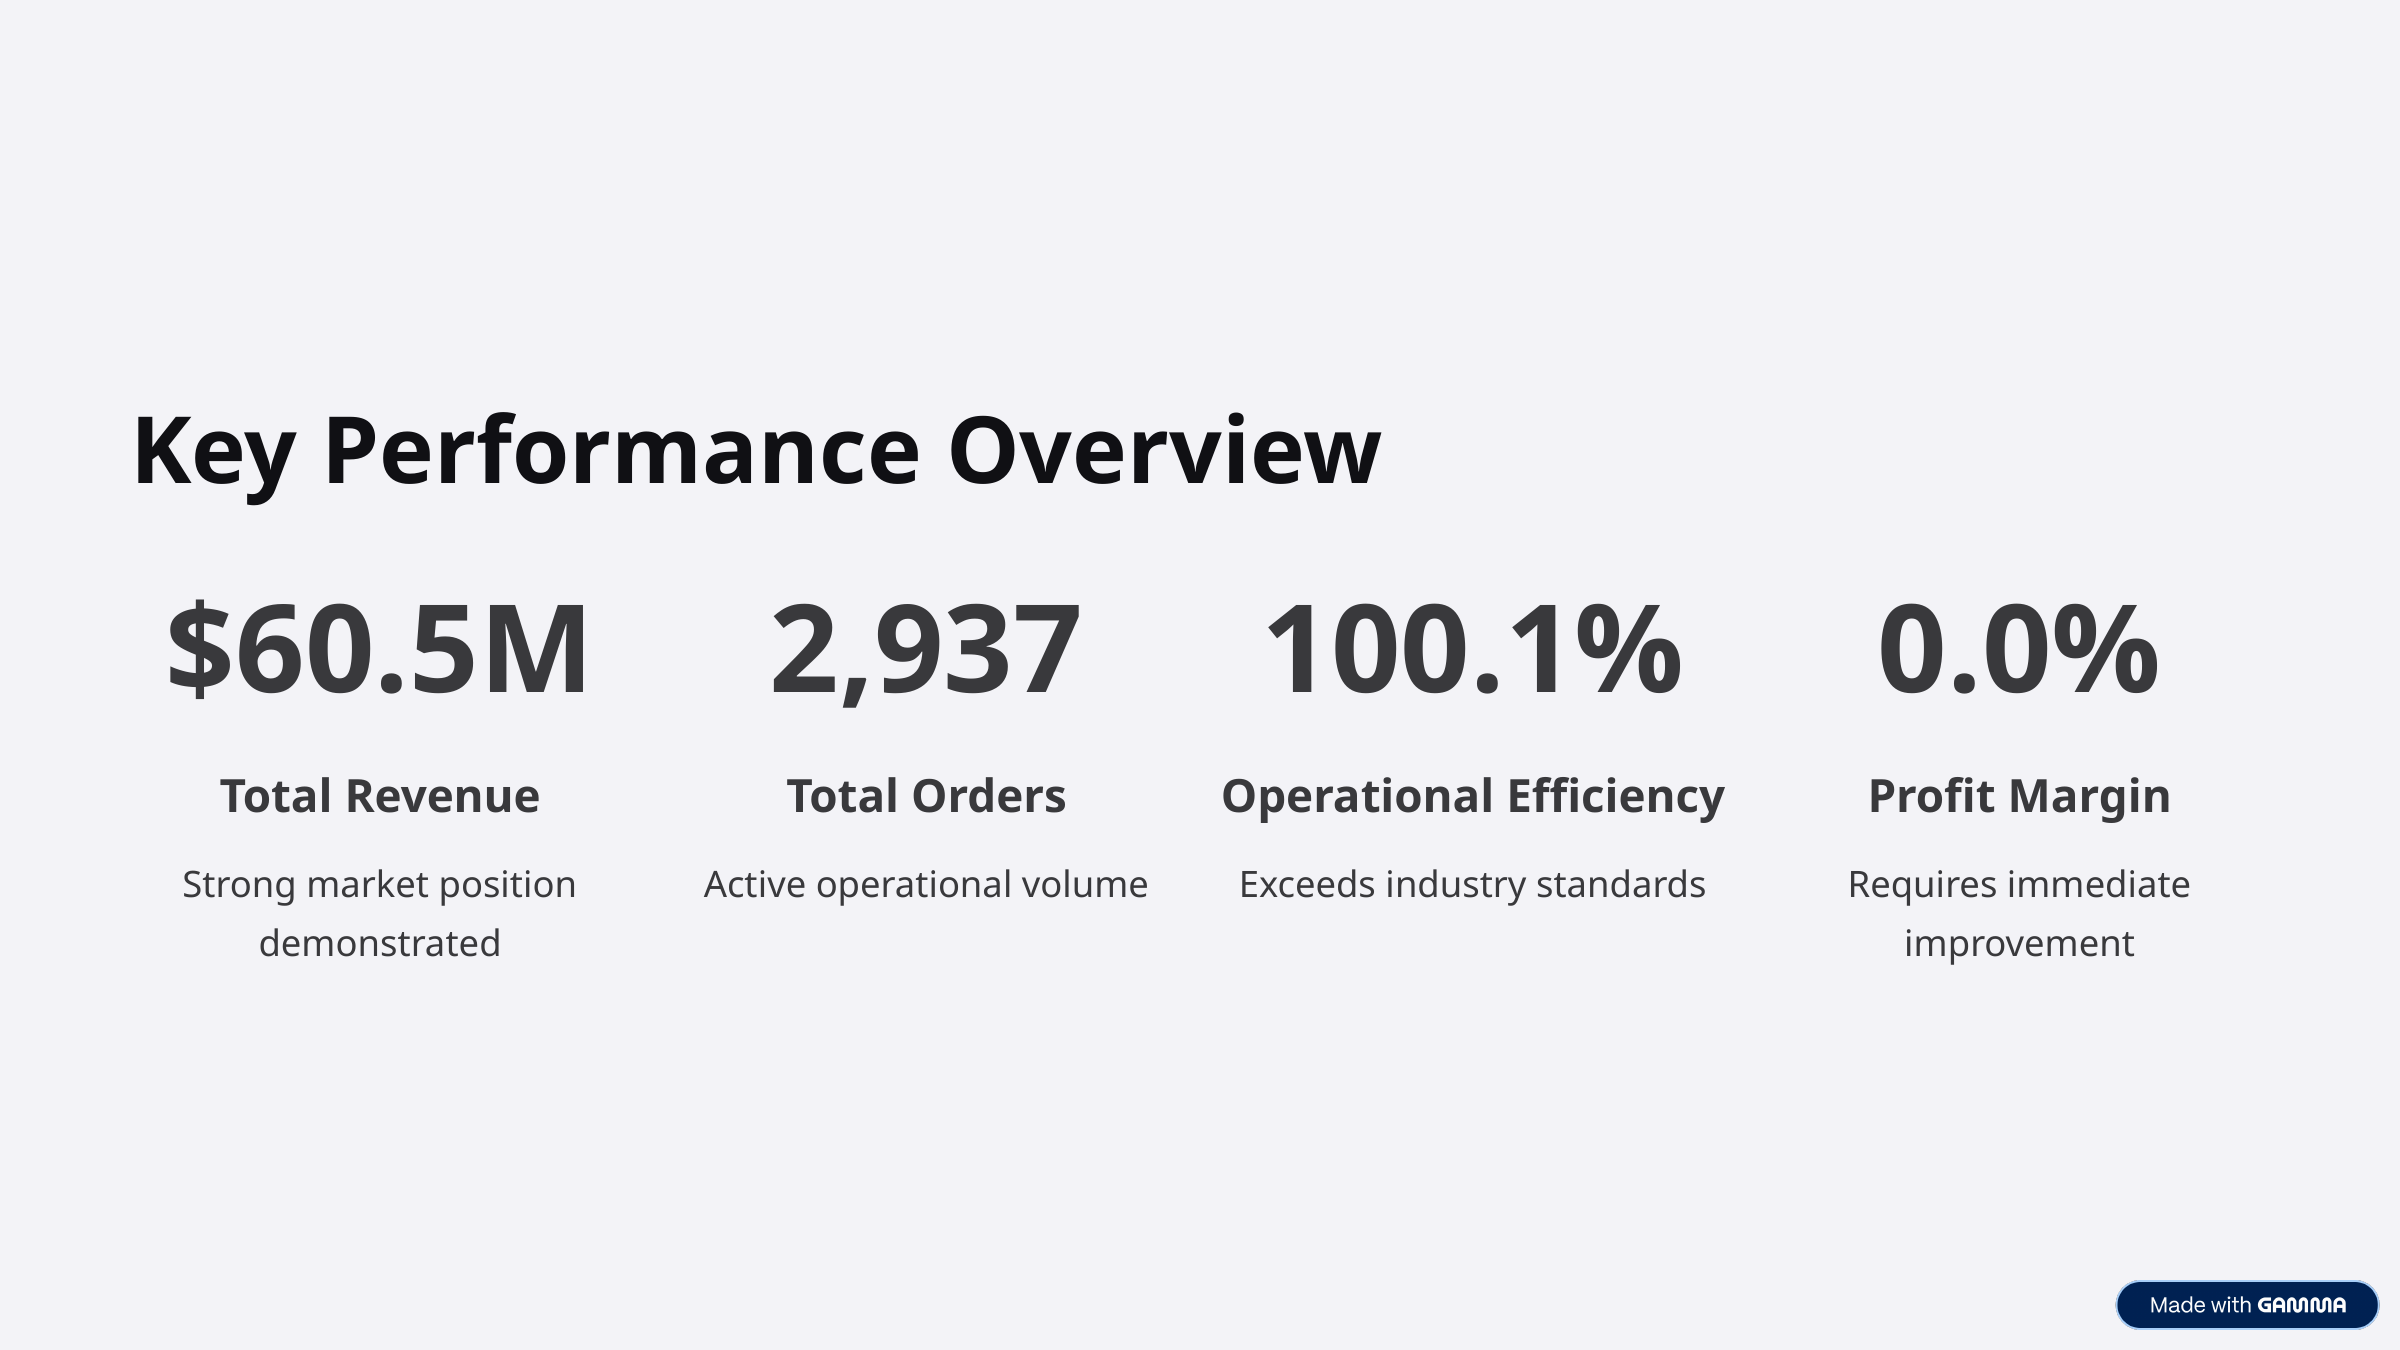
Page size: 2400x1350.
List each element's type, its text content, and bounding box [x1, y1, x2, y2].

text_box Requires immediate improvement [1769, 844, 2270, 964]
text_box 100.1% [1223, 595, 1724, 718]
text_box Operational Efficiency [1232, 764, 1715, 823]
text_box Profit Margin [1787, 764, 2253, 823]
text_box Strong market position demonstrated [130, 844, 631, 964]
picture [2106, 1271, 2389, 1339]
text_box Total Revenue [147, 764, 613, 823]
text_box 2,937 [676, 595, 1177, 718]
text_box 0.0% [1769, 595, 2270, 718]
text_box $60.5M [130, 595, 631, 718]
text_box Active operational volume [676, 844, 1177, 905]
text_box Key Performance Overview [130, 385, 1292, 503]
text_box Exceeds industry standards [1223, 844, 1724, 905]
text_box Total Orders [694, 764, 1160, 823]
